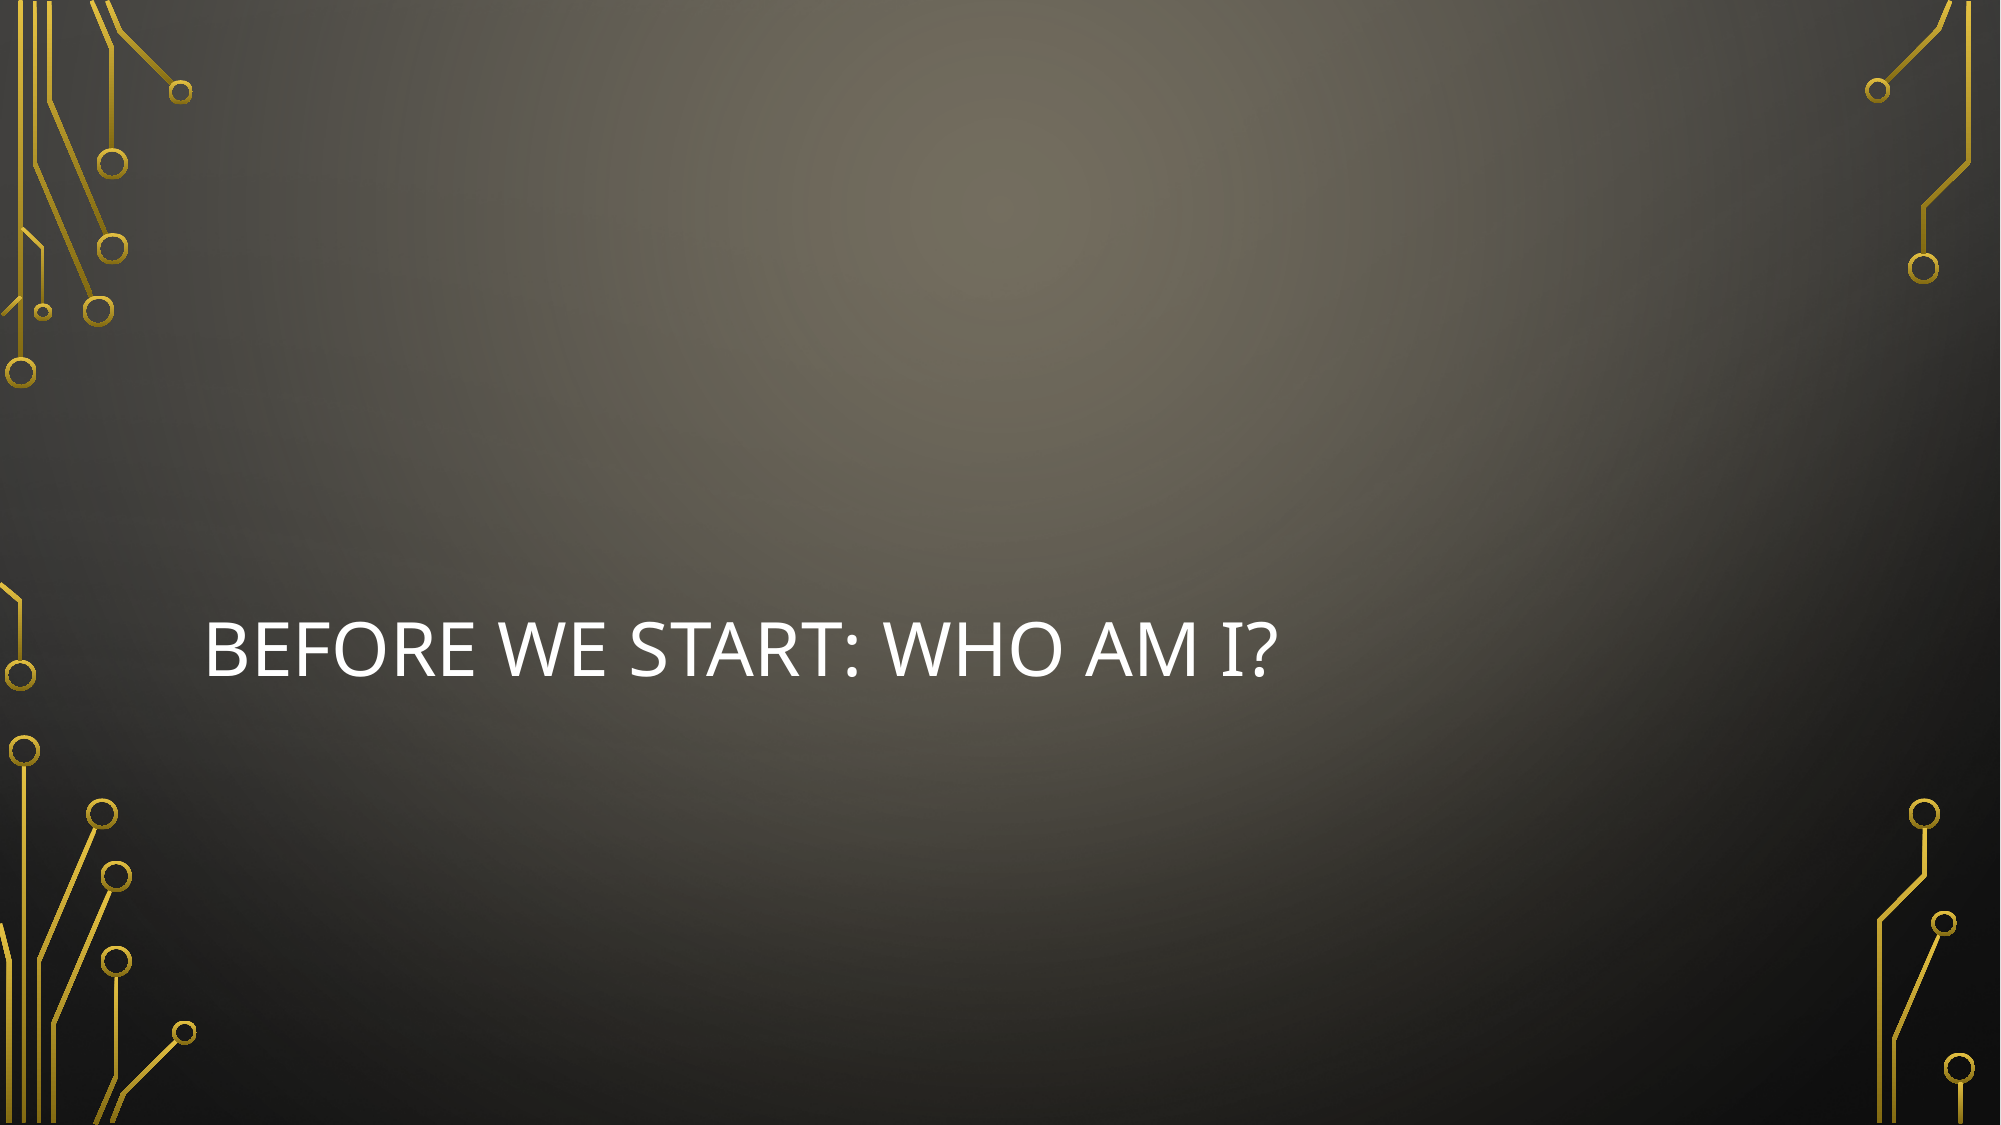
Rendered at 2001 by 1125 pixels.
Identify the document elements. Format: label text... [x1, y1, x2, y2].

title Before we Start: Who am i? [187, 232, 1813, 701]
